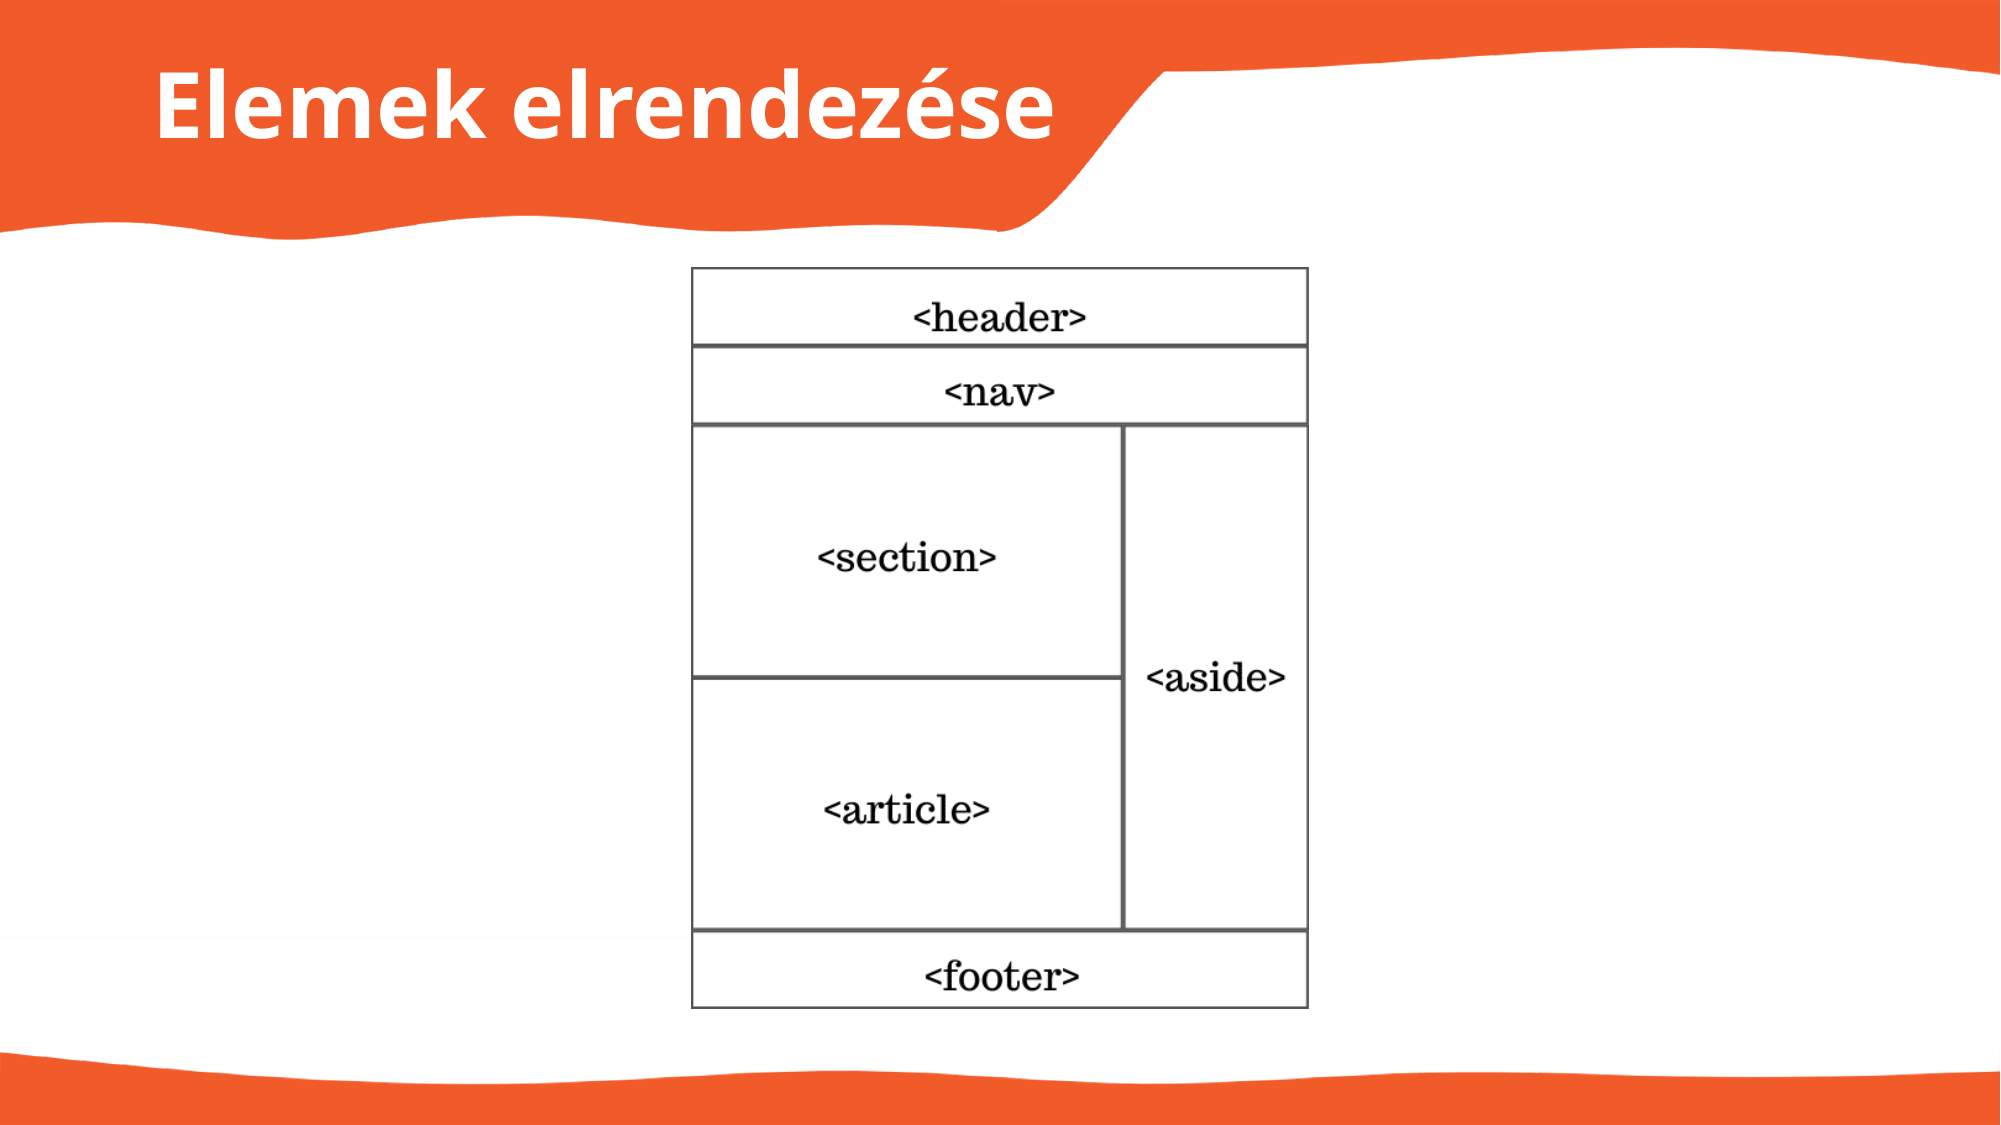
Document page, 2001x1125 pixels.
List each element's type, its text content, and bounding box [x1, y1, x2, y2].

title Elemek elrendezése [137, 0, 1104, 218]
picture [0, 0, 2000, 1125]
